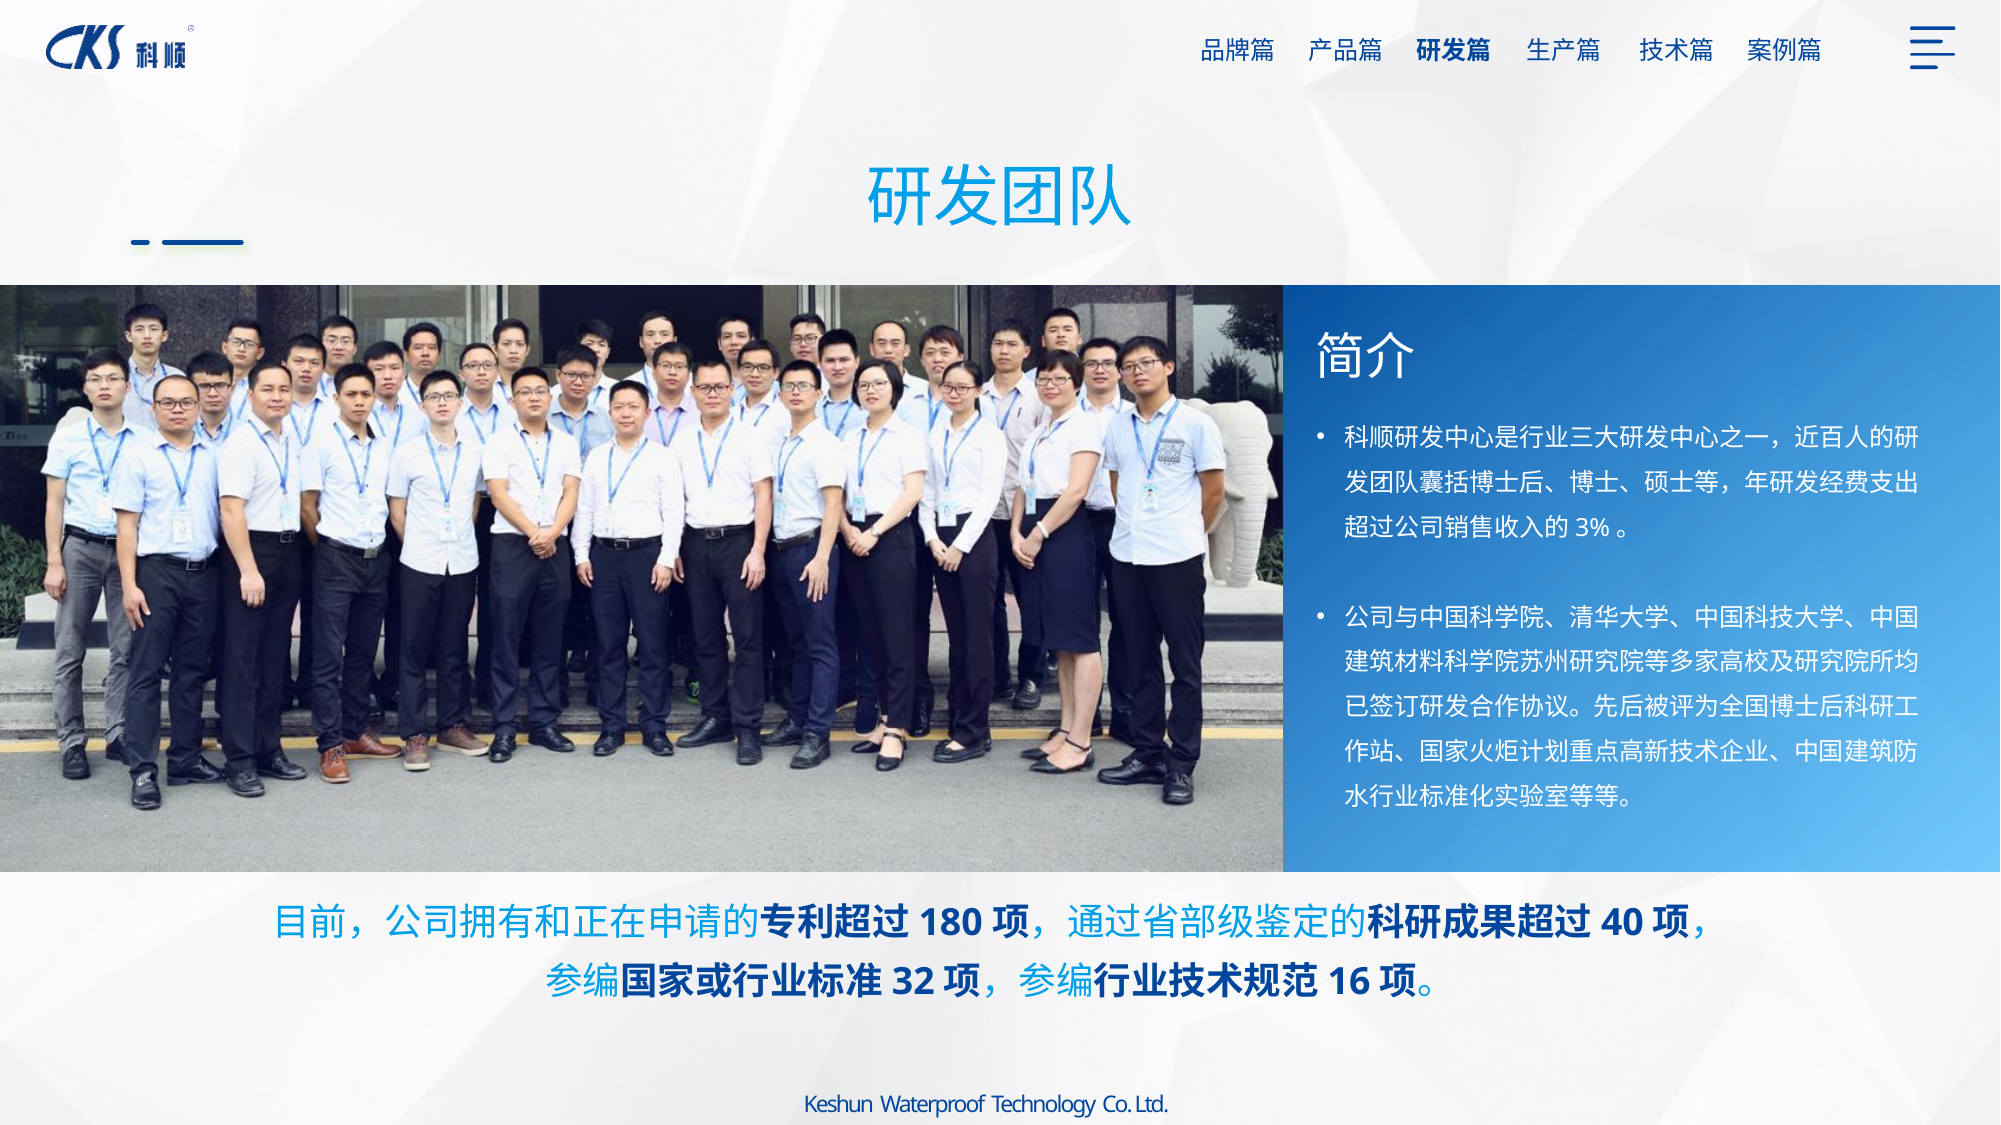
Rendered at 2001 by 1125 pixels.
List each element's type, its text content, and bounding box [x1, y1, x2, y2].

picture [0, 0, 2001, 1125]
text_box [101, 285, 2000, 1011]
text_box 研发团队 [0, 146, 2000, 241]
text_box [44, 24, 1956, 103]
